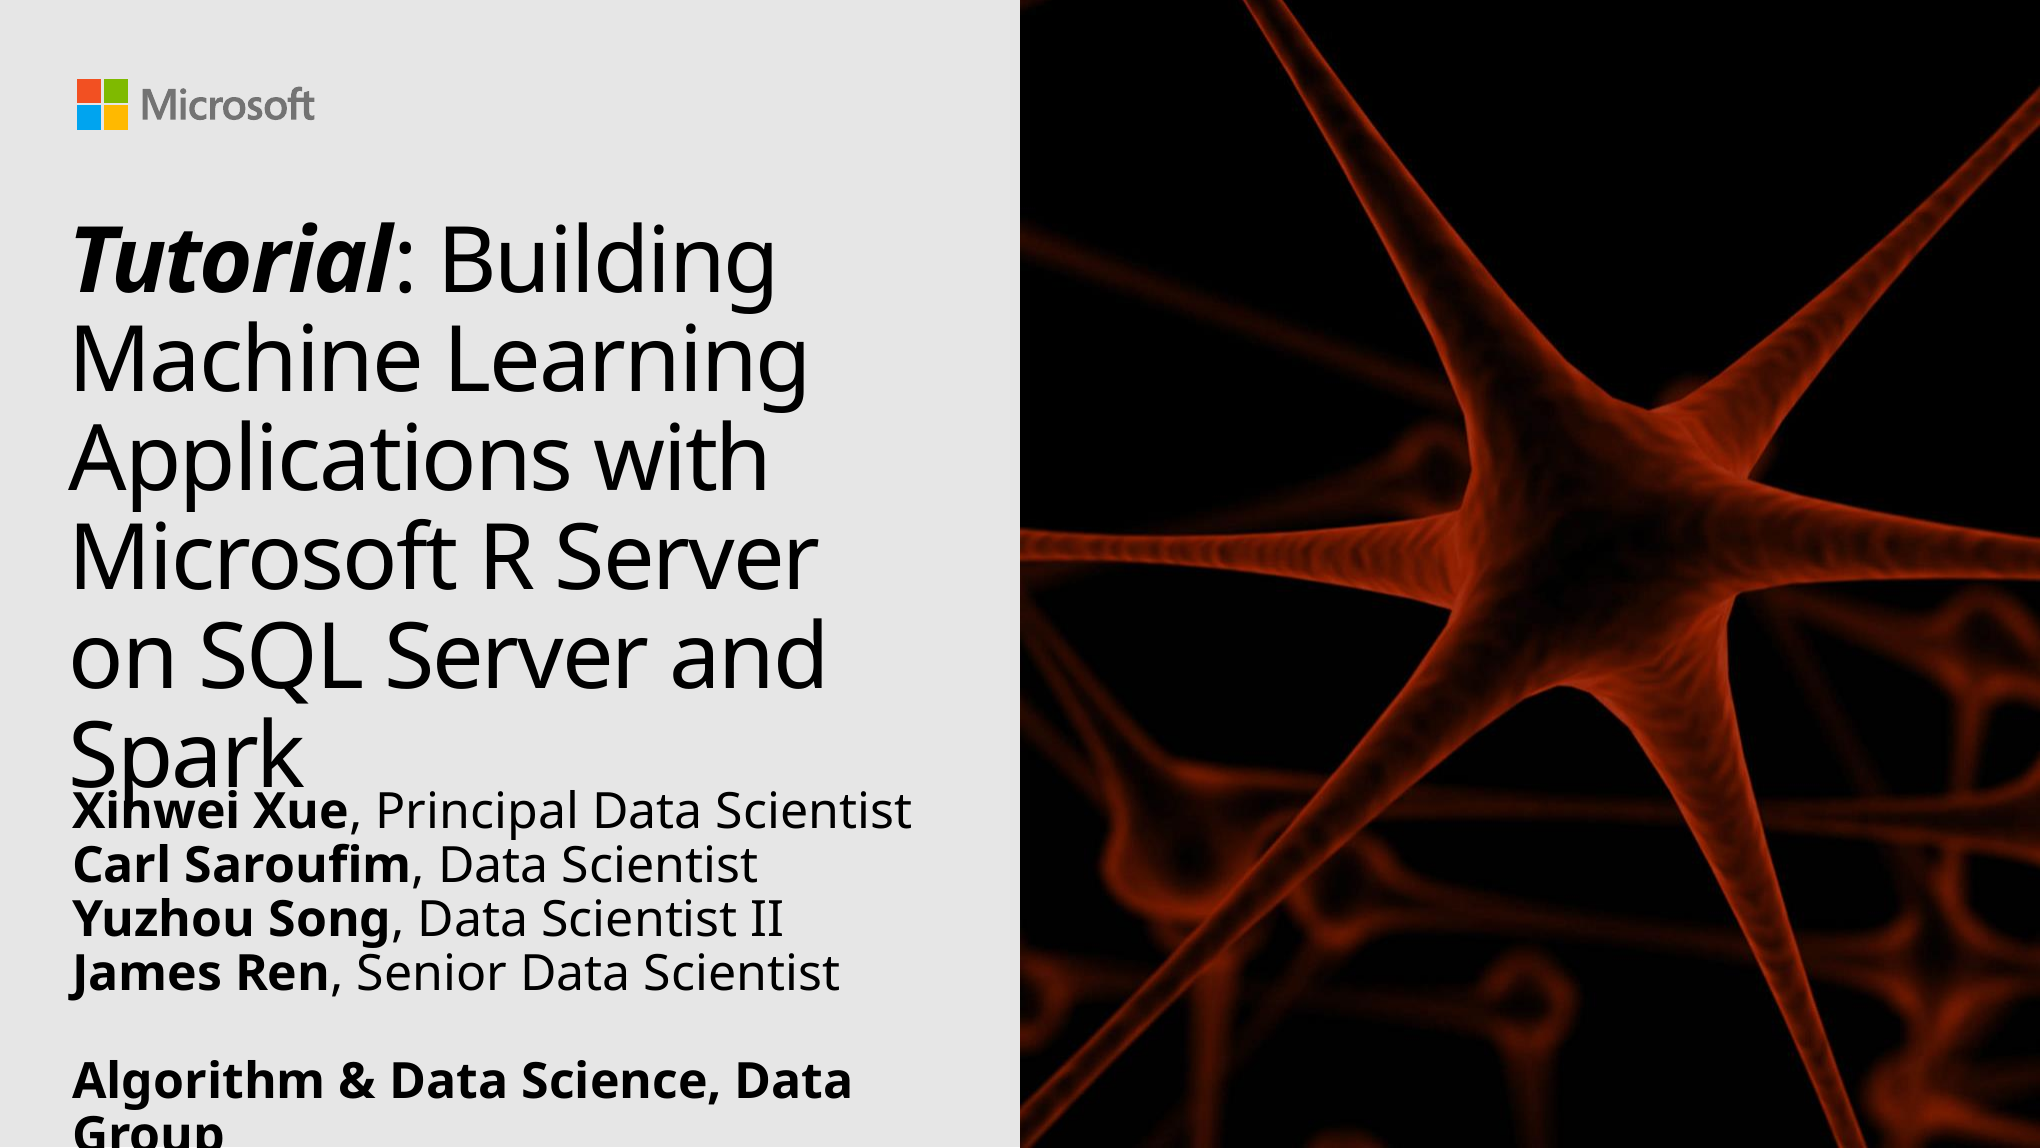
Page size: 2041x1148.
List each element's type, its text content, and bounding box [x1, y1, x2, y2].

title Tutorial: Building Machine Learning Applications with Microsoft R Server on SQL Server and Spark [45, 198, 946, 618]
list Xinwei Xue, Principal Data Scientist Carl Saroufim, Data Scientist Yuzhou Song, Data Scientist II James Ren, Senior Data Scientist Algorithm & Data Science, Data Group [45, 767, 946, 1068]
picture [1020, 0, 2040, 1148]
